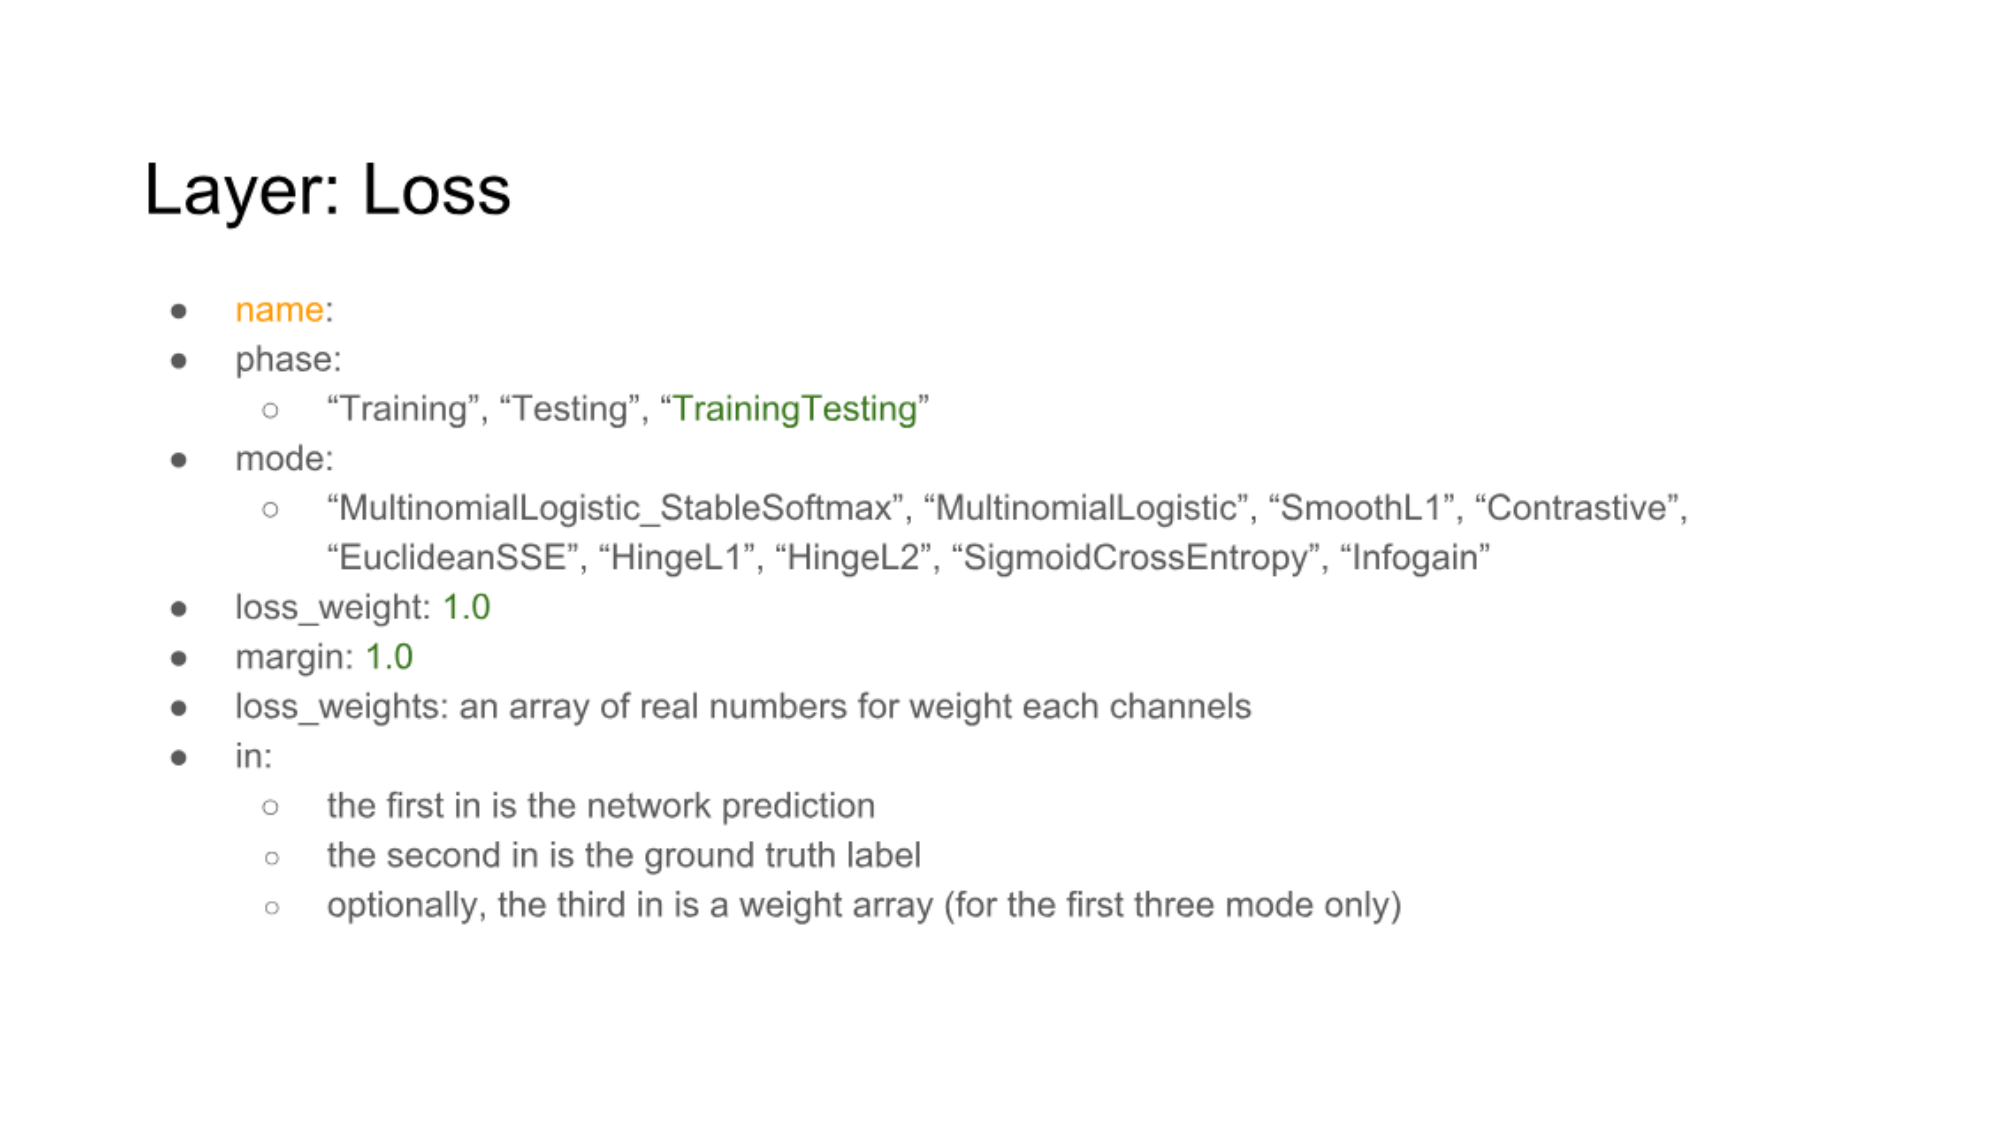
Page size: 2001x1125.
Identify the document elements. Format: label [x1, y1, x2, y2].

picture [73, 50, 1880, 1045]
